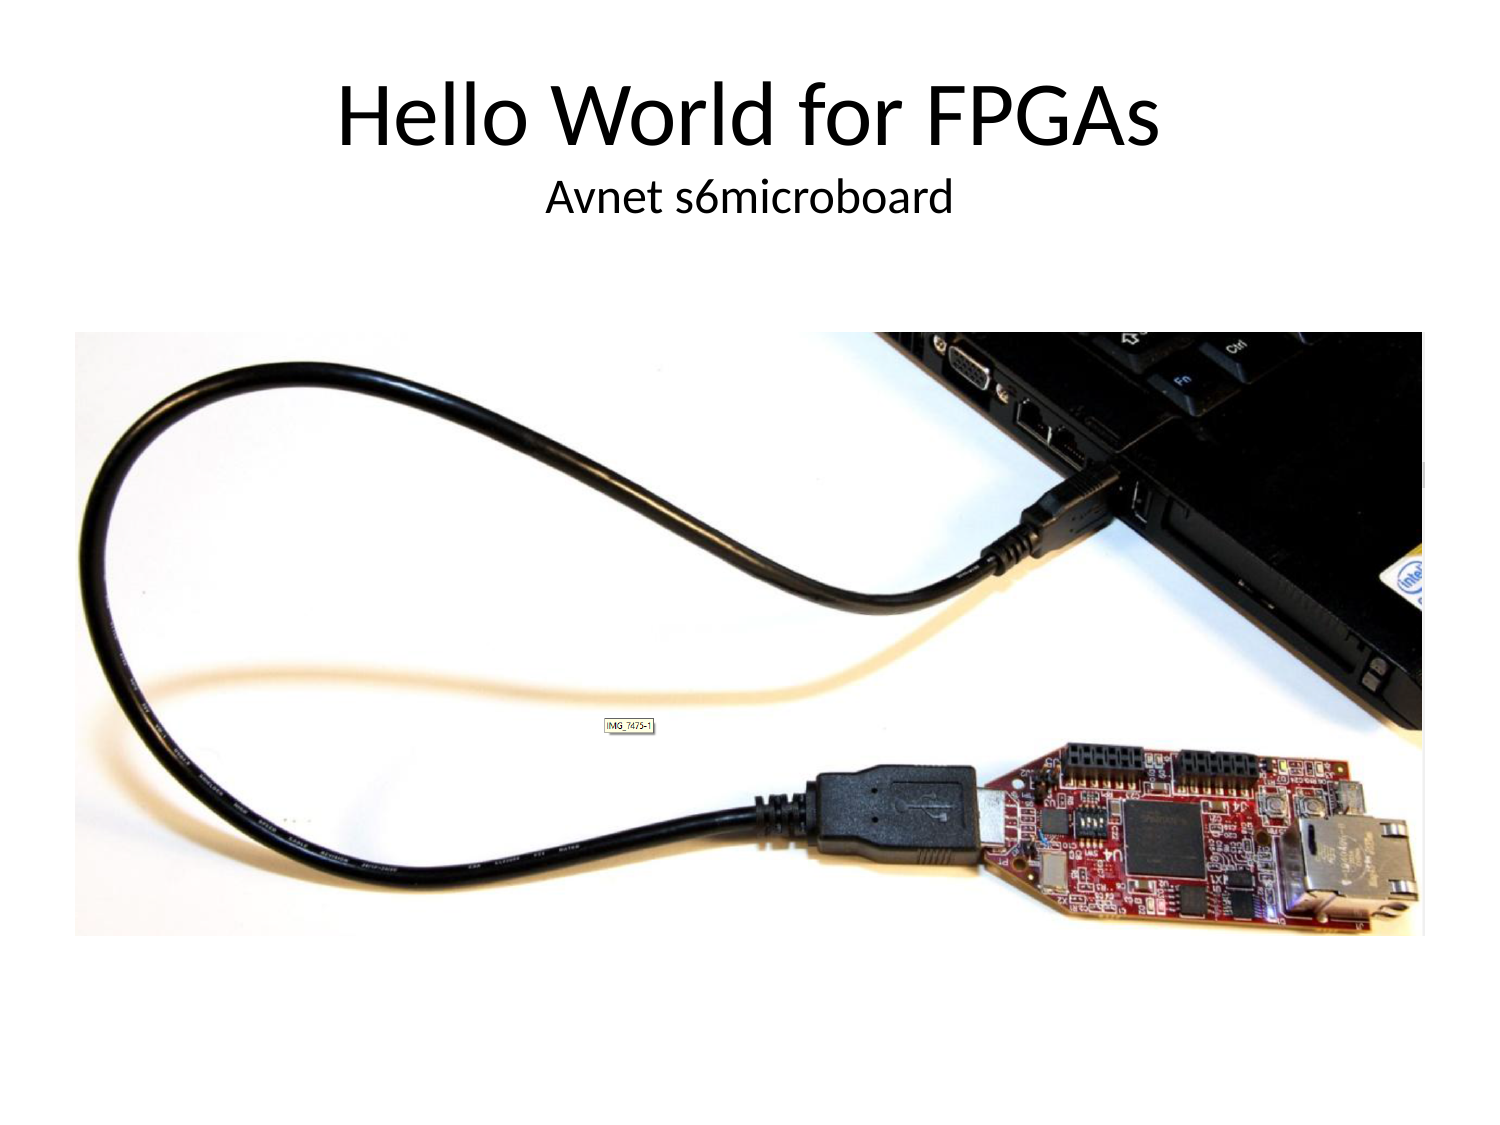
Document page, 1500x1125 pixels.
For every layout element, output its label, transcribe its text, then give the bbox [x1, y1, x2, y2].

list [74, 331, 1426, 936]
title Hello World for FPGAs Avnet s6microboard [75, 45, 1425, 233]
